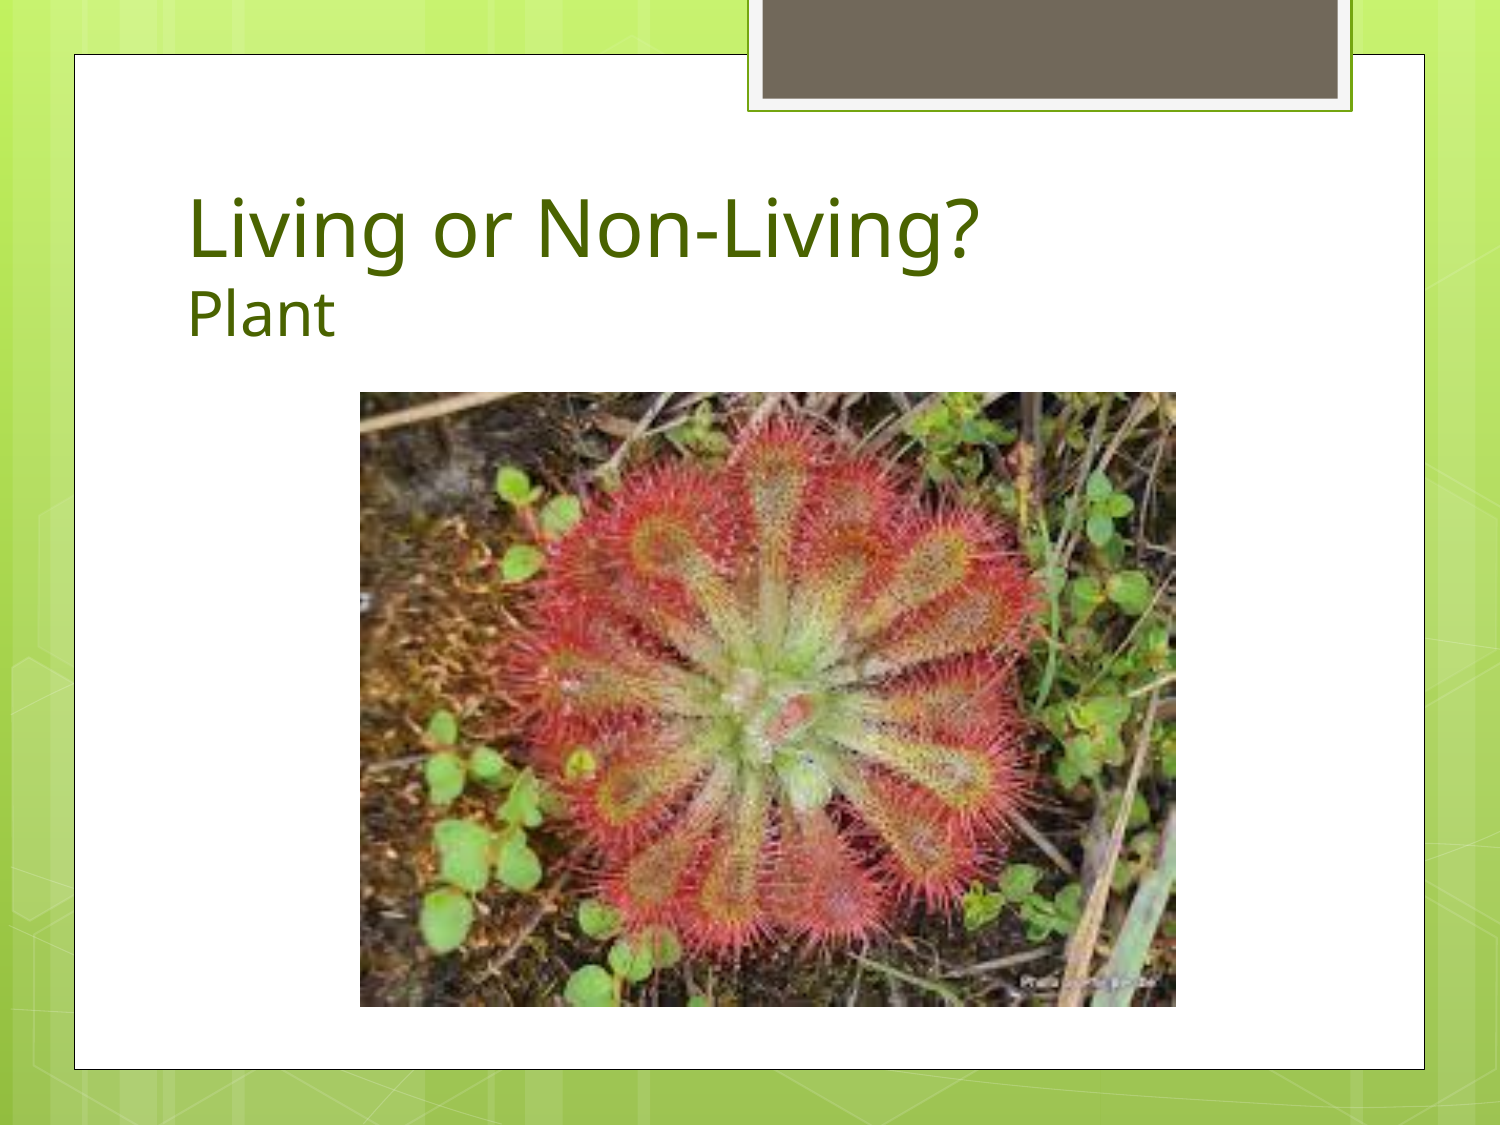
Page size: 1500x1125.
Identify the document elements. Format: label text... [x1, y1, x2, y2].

title Living or Non-Living? Plant [171, 168, 1324, 357]
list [359, 392, 1176, 1007]
